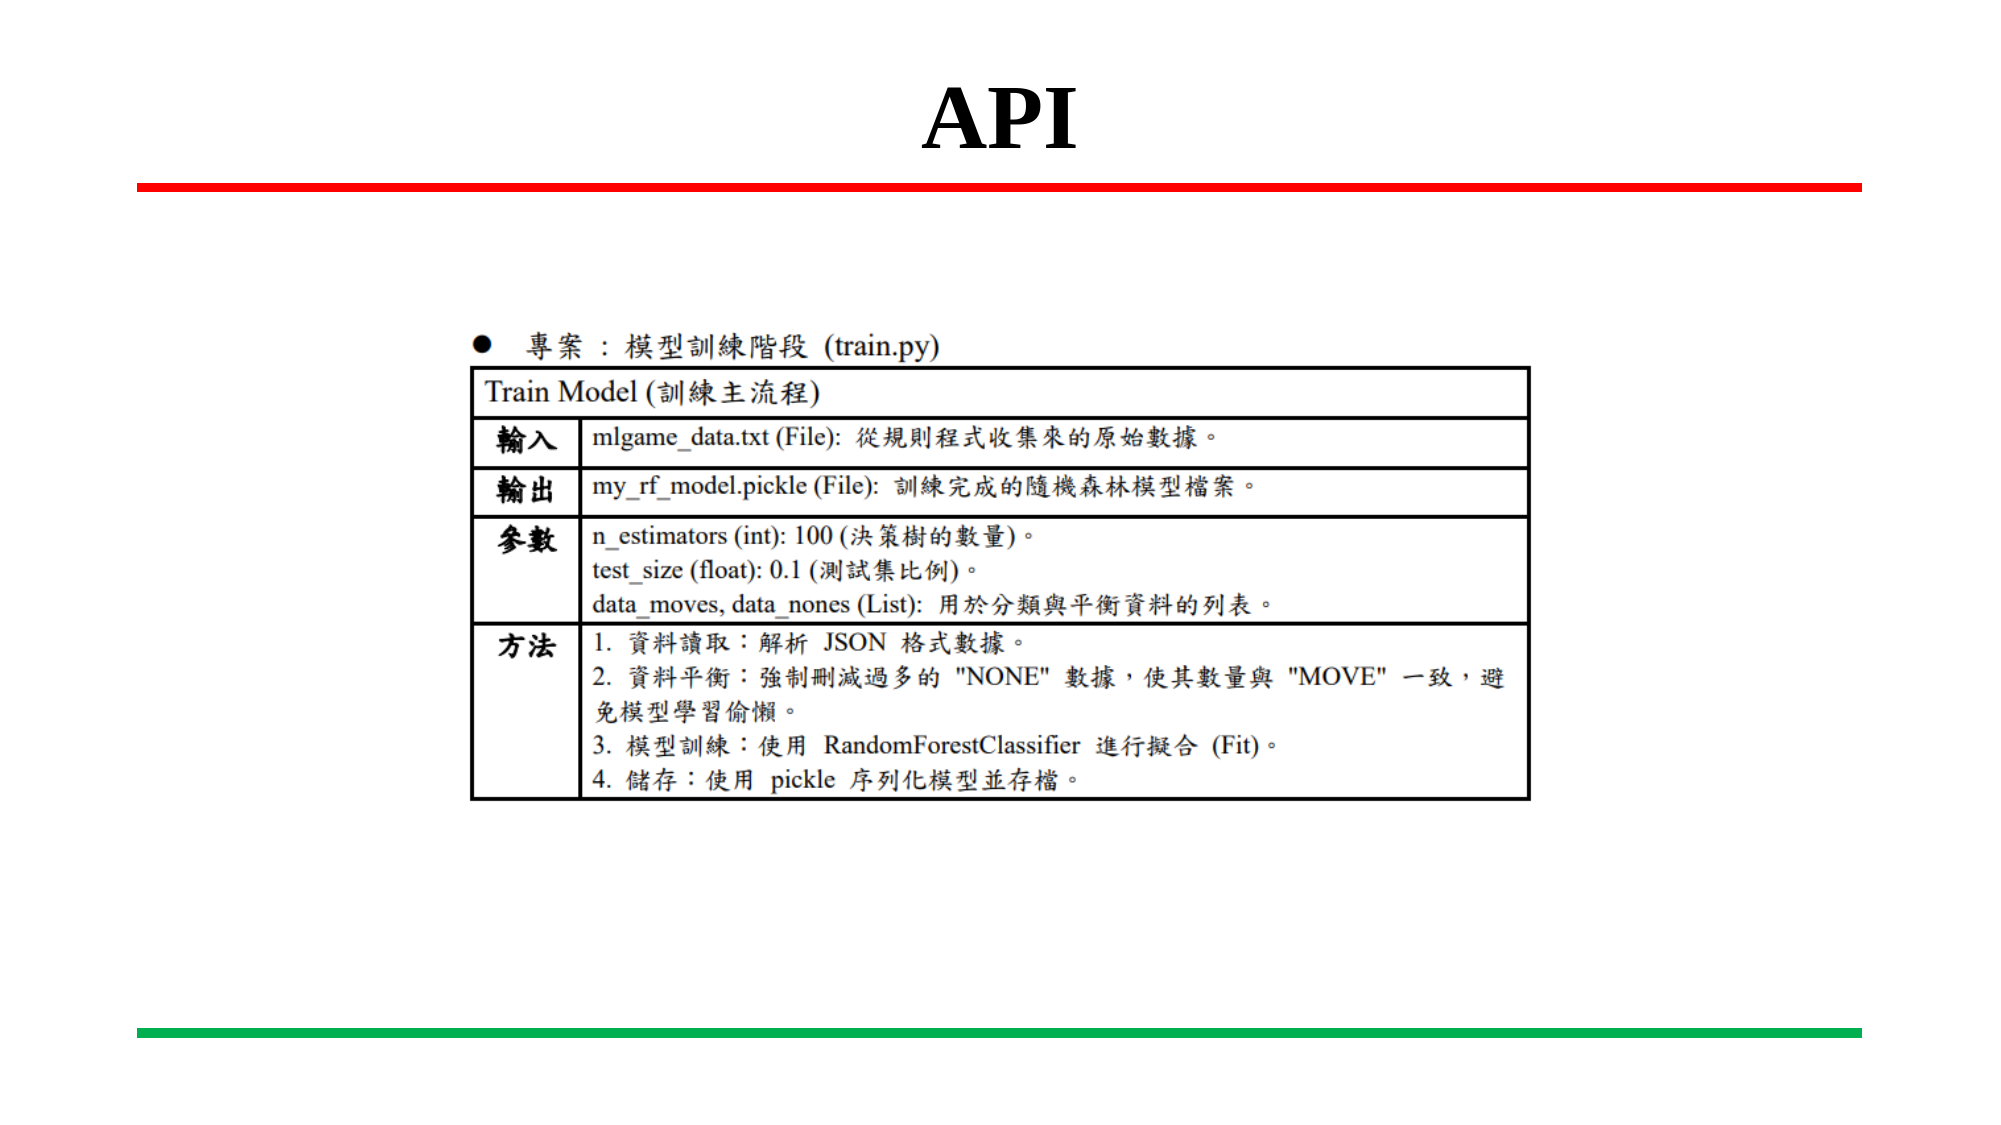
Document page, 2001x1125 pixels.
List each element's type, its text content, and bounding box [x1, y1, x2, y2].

picture [461, 316, 1539, 809]
title API [137, 59, 1863, 178]
